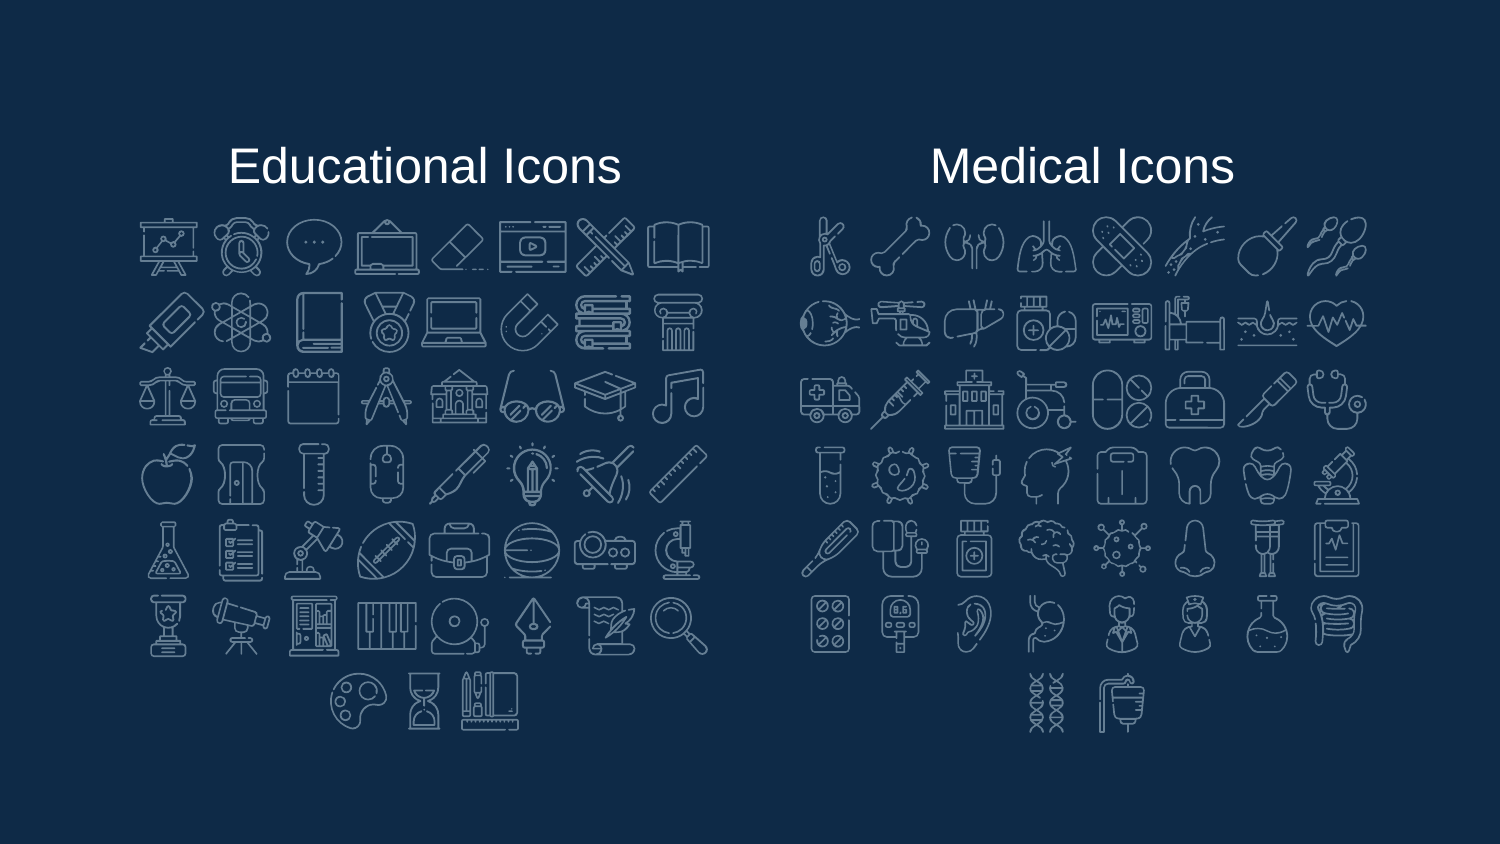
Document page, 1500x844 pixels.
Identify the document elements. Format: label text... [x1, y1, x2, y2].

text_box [149, 594, 187, 658]
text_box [505, 441, 559, 507]
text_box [286, 367, 340, 425]
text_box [362, 291, 417, 354]
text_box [1015, 369, 1077, 430]
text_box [360, 367, 413, 426]
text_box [210, 292, 273, 353]
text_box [870, 300, 931, 347]
text_box [357, 602, 417, 650]
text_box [1313, 446, 1361, 505]
text_box [649, 444, 708, 504]
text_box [283, 520, 345, 581]
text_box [1092, 519, 1152, 578]
text_box [369, 444, 405, 504]
text_box [1164, 295, 1225, 351]
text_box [1096, 446, 1148, 505]
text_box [139, 291, 205, 354]
text_box [1310, 595, 1364, 654]
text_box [654, 520, 701, 581]
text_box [212, 367, 269, 425]
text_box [1091, 369, 1154, 431]
text_box [948, 446, 1001, 505]
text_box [1027, 594, 1071, 653]
text_box [575, 295, 632, 350]
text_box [1098, 672, 1146, 734]
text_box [800, 519, 860, 578]
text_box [1178, 594, 1212, 654]
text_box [288, 595, 340, 657]
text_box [651, 368, 705, 425]
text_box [1016, 220, 1078, 273]
text_box [1237, 371, 1298, 428]
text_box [356, 520, 417, 580]
text_box [429, 443, 490, 505]
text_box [146, 521, 190, 580]
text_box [956, 519, 993, 578]
text_box [1169, 446, 1221, 505]
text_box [1017, 519, 1076, 578]
text_box Medical Icons [797, 118, 1369, 198]
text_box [1306, 216, 1370, 277]
text_box Educational Icons [139, 118, 711, 198]
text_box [1241, 594, 1291, 654]
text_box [1091, 302, 1153, 344]
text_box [653, 293, 704, 352]
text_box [499, 369, 566, 424]
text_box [420, 297, 487, 348]
text_box [1250, 519, 1285, 578]
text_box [1236, 300, 1298, 347]
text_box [217, 443, 266, 506]
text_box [647, 596, 709, 656]
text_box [810, 216, 852, 277]
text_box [1090, 216, 1155, 277]
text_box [497, 293, 560, 352]
text_box [298, 443, 330, 506]
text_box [1171, 519, 1218, 578]
text_box [943, 299, 1005, 348]
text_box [140, 443, 197, 506]
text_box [498, 220, 567, 274]
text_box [1313, 519, 1360, 578]
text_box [575, 596, 636, 656]
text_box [871, 519, 932, 578]
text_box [870, 446, 931, 505]
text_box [460, 671, 520, 731]
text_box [503, 521, 561, 579]
text_box [354, 219, 420, 275]
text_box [798, 300, 861, 347]
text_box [285, 218, 343, 276]
text_box [1306, 300, 1367, 348]
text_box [431, 223, 489, 271]
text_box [869, 216, 931, 277]
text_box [943, 369, 1005, 430]
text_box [139, 217, 198, 276]
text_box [956, 594, 996, 654]
text_box [139, 366, 197, 426]
text_box [514, 597, 551, 655]
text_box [1164, 370, 1226, 429]
text_box [212, 597, 271, 655]
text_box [810, 594, 851, 654]
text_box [573, 530, 637, 570]
text_box [1105, 595, 1139, 654]
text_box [326, 672, 388, 730]
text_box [407, 672, 441, 730]
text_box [814, 446, 846, 505]
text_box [1029, 672, 1064, 734]
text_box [1306, 369, 1368, 431]
text_box [1242, 446, 1292, 505]
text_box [799, 375, 861, 424]
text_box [1019, 446, 1073, 505]
text_box [574, 370, 637, 422]
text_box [218, 518, 264, 582]
text_box [1237, 216, 1298, 277]
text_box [881, 594, 920, 654]
text_box [870, 369, 931, 430]
text_box [647, 221, 710, 273]
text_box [295, 291, 344, 354]
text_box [1164, 216, 1226, 277]
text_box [942, 223, 1007, 270]
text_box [428, 522, 491, 579]
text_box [427, 597, 490, 655]
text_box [1016, 295, 1077, 352]
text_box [212, 216, 271, 277]
text_box [575, 217, 636, 277]
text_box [430, 368, 489, 424]
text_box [575, 444, 636, 505]
